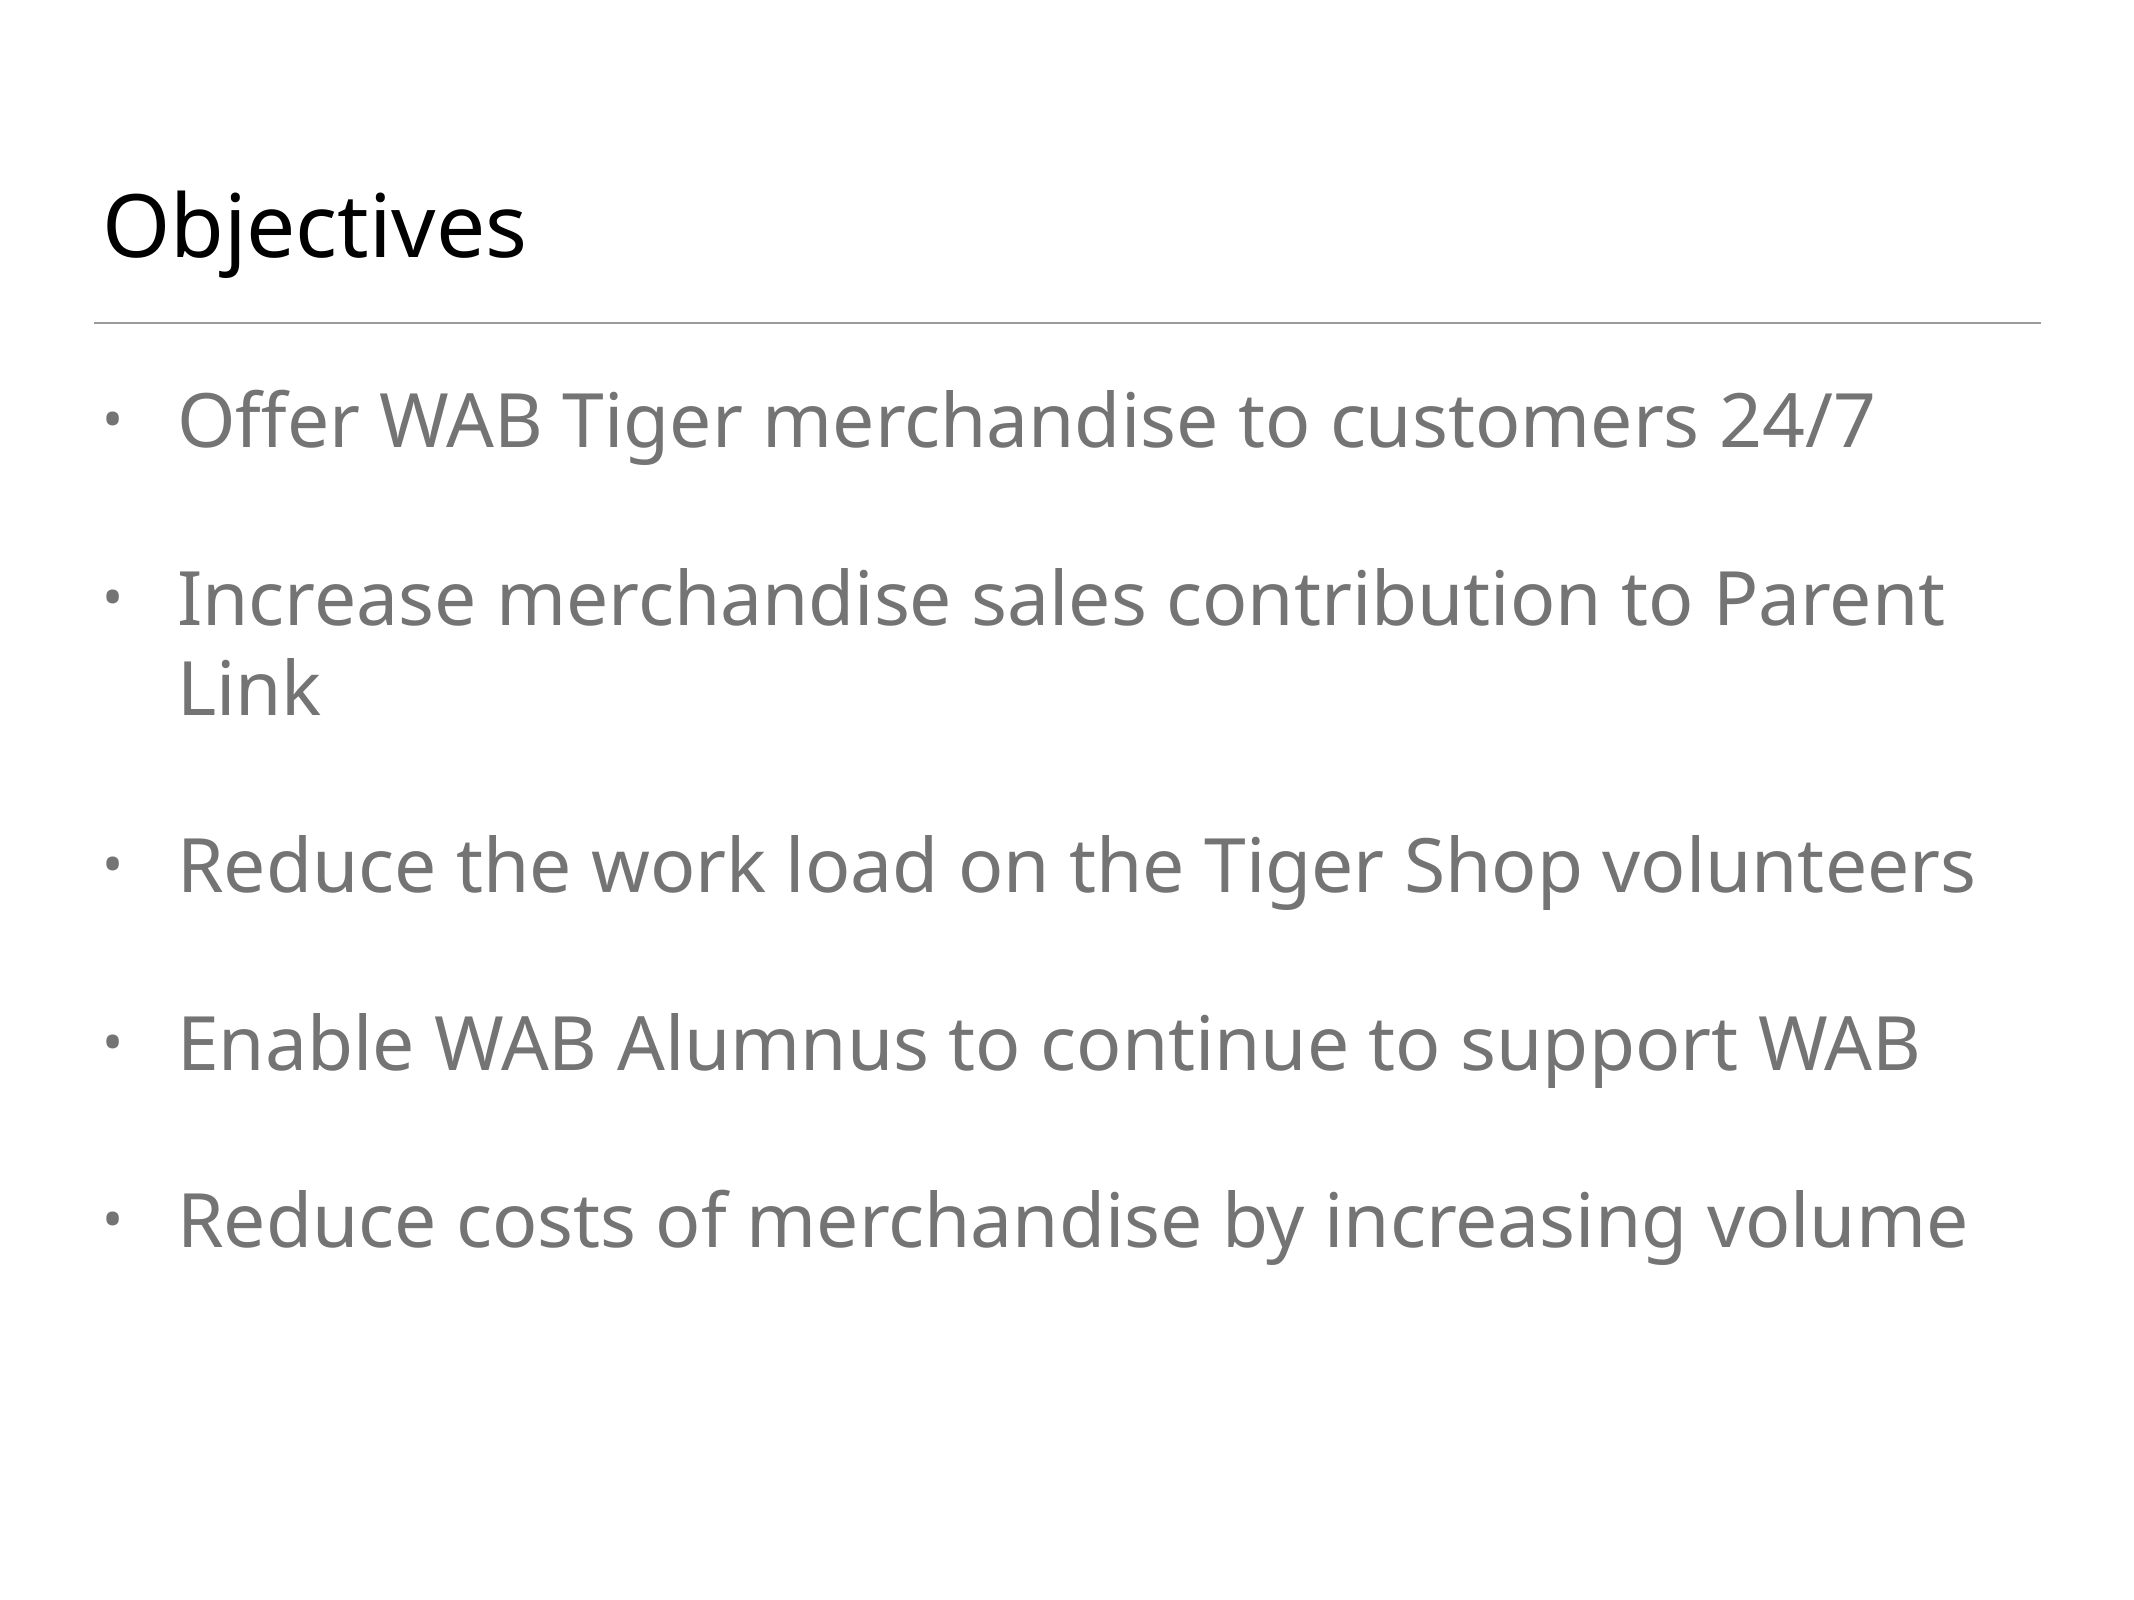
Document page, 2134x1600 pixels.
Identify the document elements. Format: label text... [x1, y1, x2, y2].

list Offer WAB Tiger merchandise to customers 24/7 Increase merchandise sales contribution to Parent Link Reduce the work load on the Tiger Shop volunteers Enable WAB Alumnus to continue to support WAB Reduce costs of merchandise by increasing volume [93, 364, 2041, 1459]
title Objectives [93, 53, 2041, 284]
